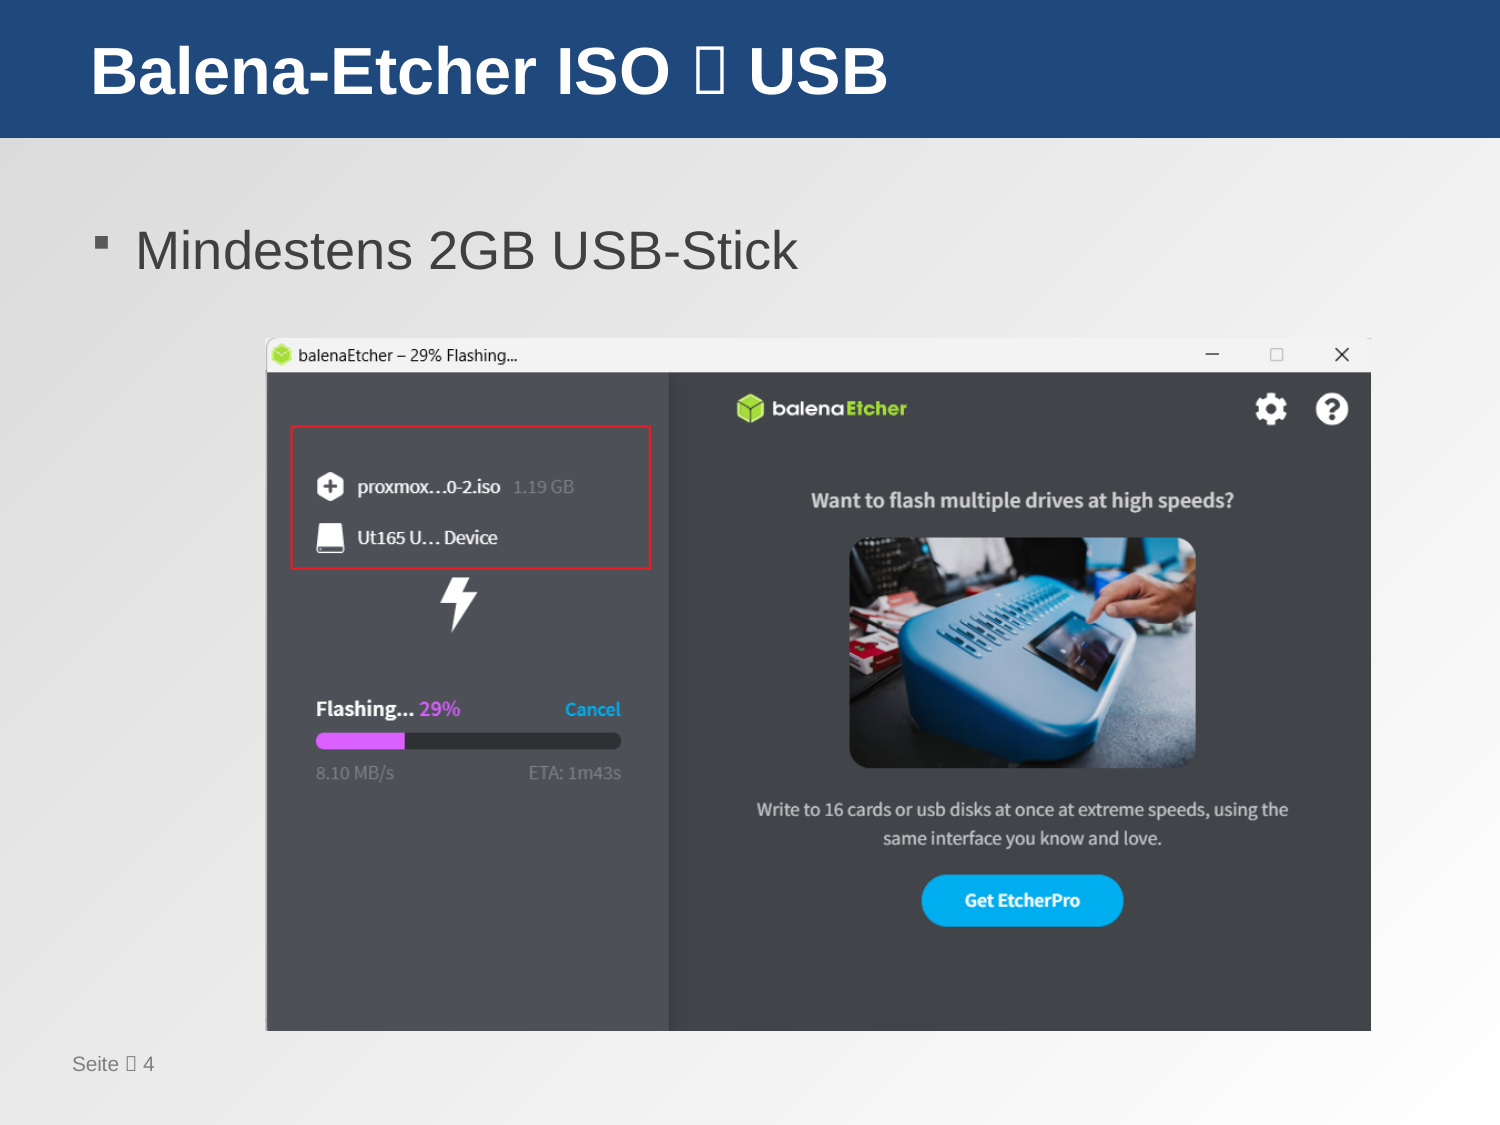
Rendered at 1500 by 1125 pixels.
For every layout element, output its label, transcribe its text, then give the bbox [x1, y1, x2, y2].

list Mindestens 2GB USB-Stick [76, 208, 1424, 964]
picture [265, 337, 1371, 1031]
title Balena-Etcher ISO  USB [75, 20, 1425, 208]
